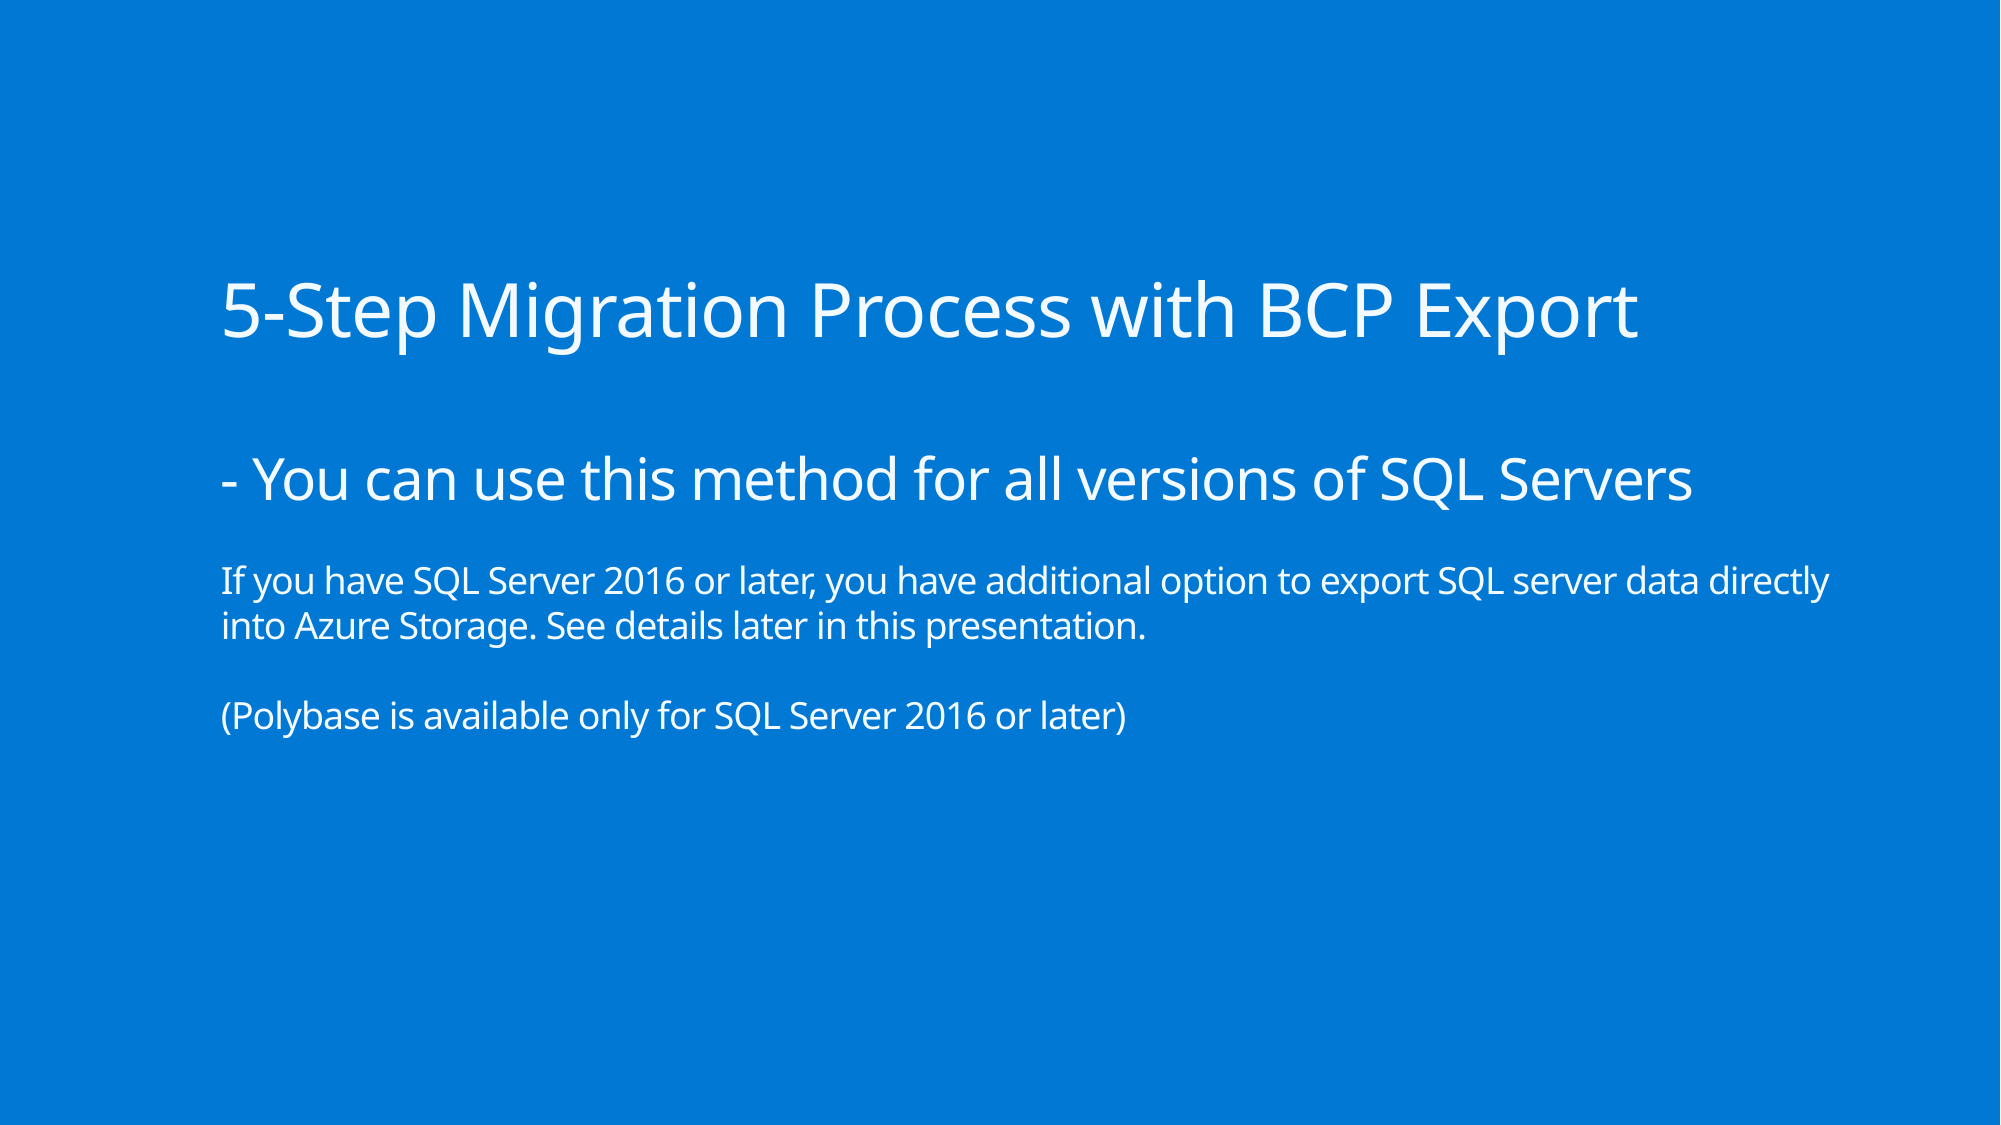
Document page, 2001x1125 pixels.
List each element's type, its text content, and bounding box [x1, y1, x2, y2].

text_box 5-Step Migration Process with BCP Export - You can use this method for all versions of SQL Servers If you have SQL Server 2016 or later, you have additional option to export SQL server data directly into Azure Storage. See details later in this presentation. (Polybase is available only for SQL Server 2016 or later) [206, 255, 1888, 735]
